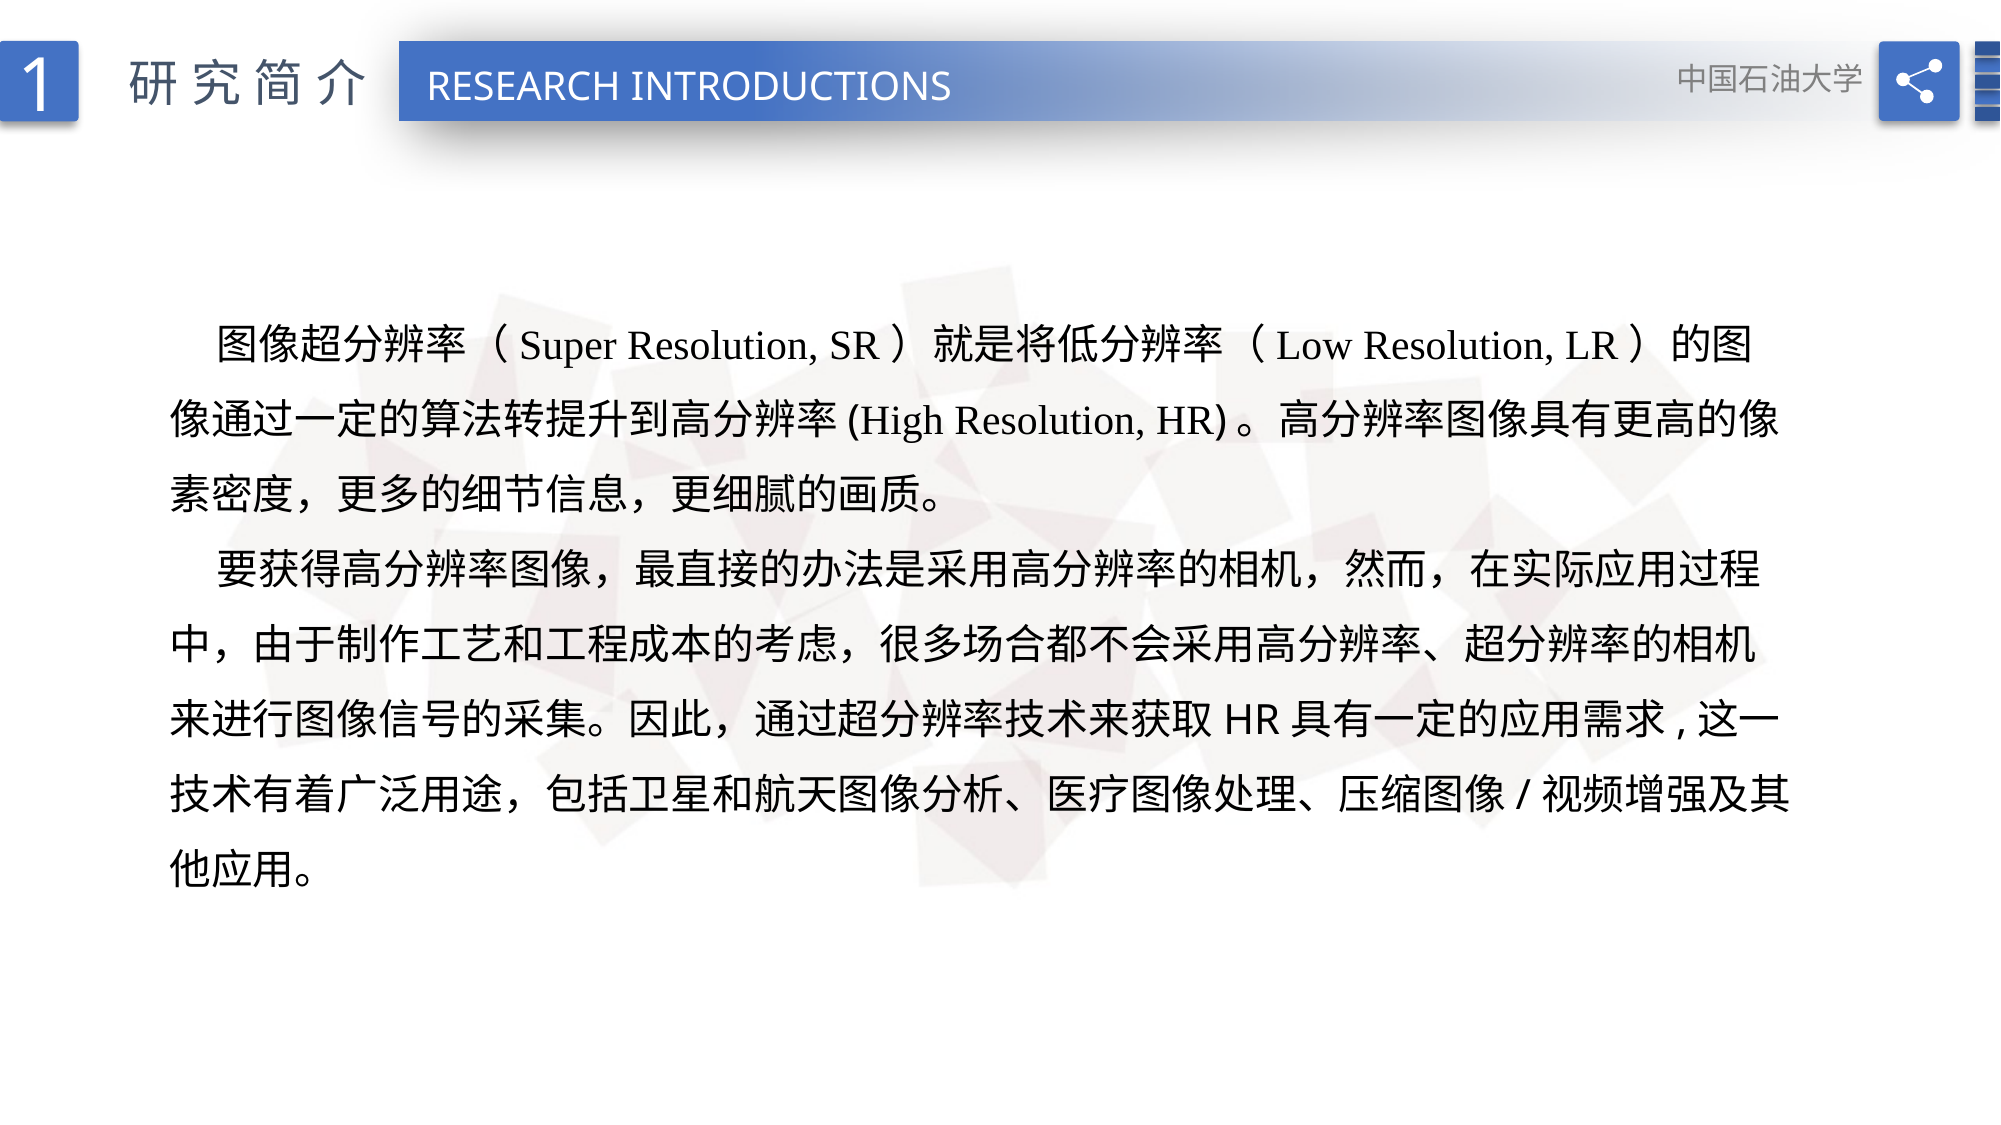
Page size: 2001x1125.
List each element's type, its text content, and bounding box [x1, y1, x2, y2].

picture [0, 0, 2001, 1125]
text_box RESEARCH INTRODUCTIONS [411, 53, 968, 116]
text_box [1878, 41, 2000, 121]
text_box [399, 40, 2000, 122]
text_box 图像超分辨率（Super Resolution, SR）就是将低分辨率（Low Resolution, LR）的图像通过一定的算法转提升到高分辨率(High Resolution, HR)。高分辨率图像具有更高的像素密度，更多的细节信息，更细腻的画质。 要获得高分辨率图像，最直接的办法是采用高分辨率的相机，然而，在实际应用过程中，由于制作工艺和工程成本的考虑，很多场合都不会采用高分辨率、超分辨率的相机来进行图像信号的采集。因此，通过超分辨率技术来获取HR具有一定的应用需求,这一技术有着广泛用途，包括卫星和航天图像分析、医疗图像处理、压缩图像/视频增强及其他应用。 [154, 285, 1807, 976]
text_box 1 [0, 39, 80, 123]
text_box 研究简介 [113, 43, 382, 119]
text_box 中国石油大学 [1522, 51, 1878, 104]
